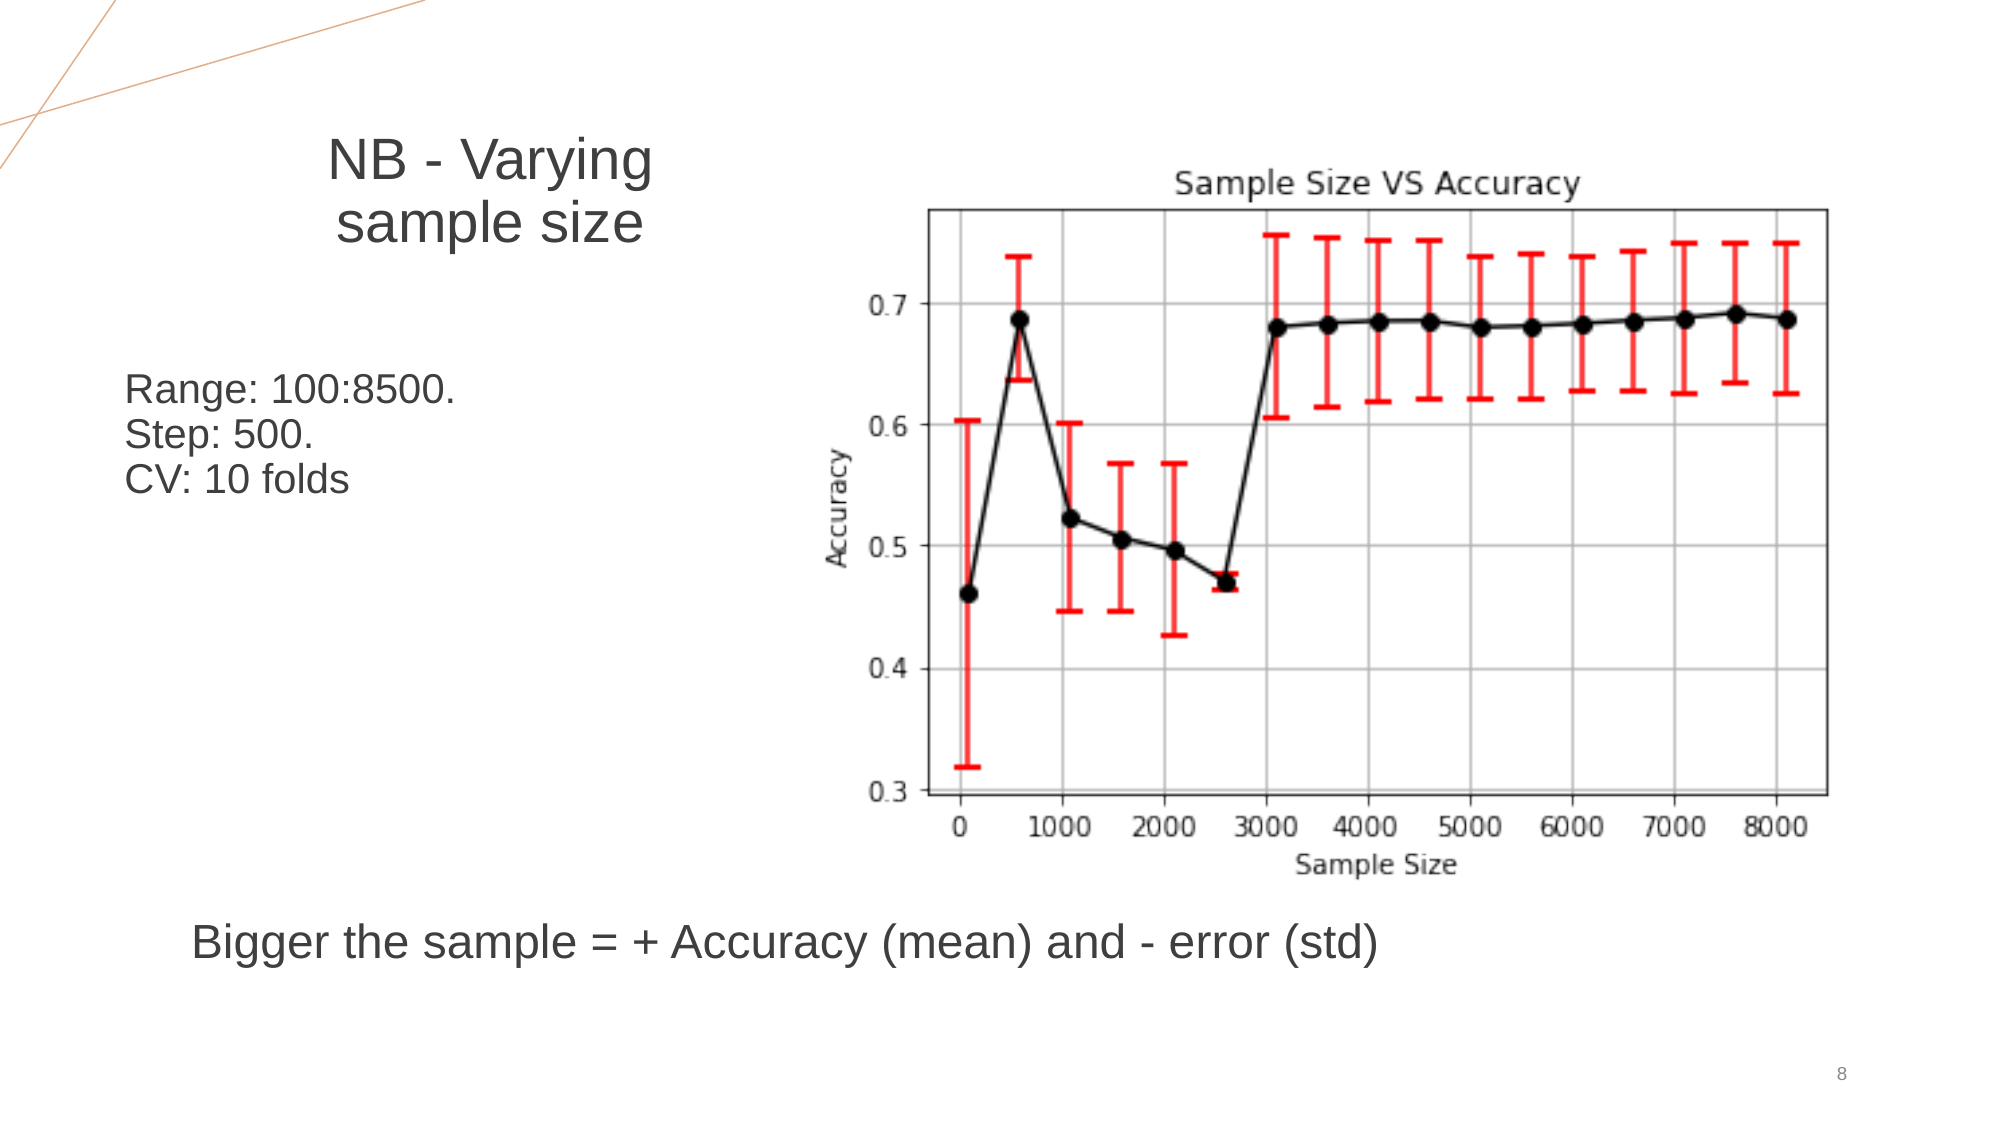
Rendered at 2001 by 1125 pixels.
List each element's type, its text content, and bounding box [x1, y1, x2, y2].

slide_number ‹#› [1412, 1042, 1863, 1103]
text_box Bigger the sample = + Accuracy (mean) and - error (std) [176, 910, 1565, 970]
picture [810, 150, 1846, 897]
text_box Range: 100:8500. Step: 500. CV: 10 folds [109, 359, 505, 526]
title NB - Varying sample size [233, 83, 749, 302]
